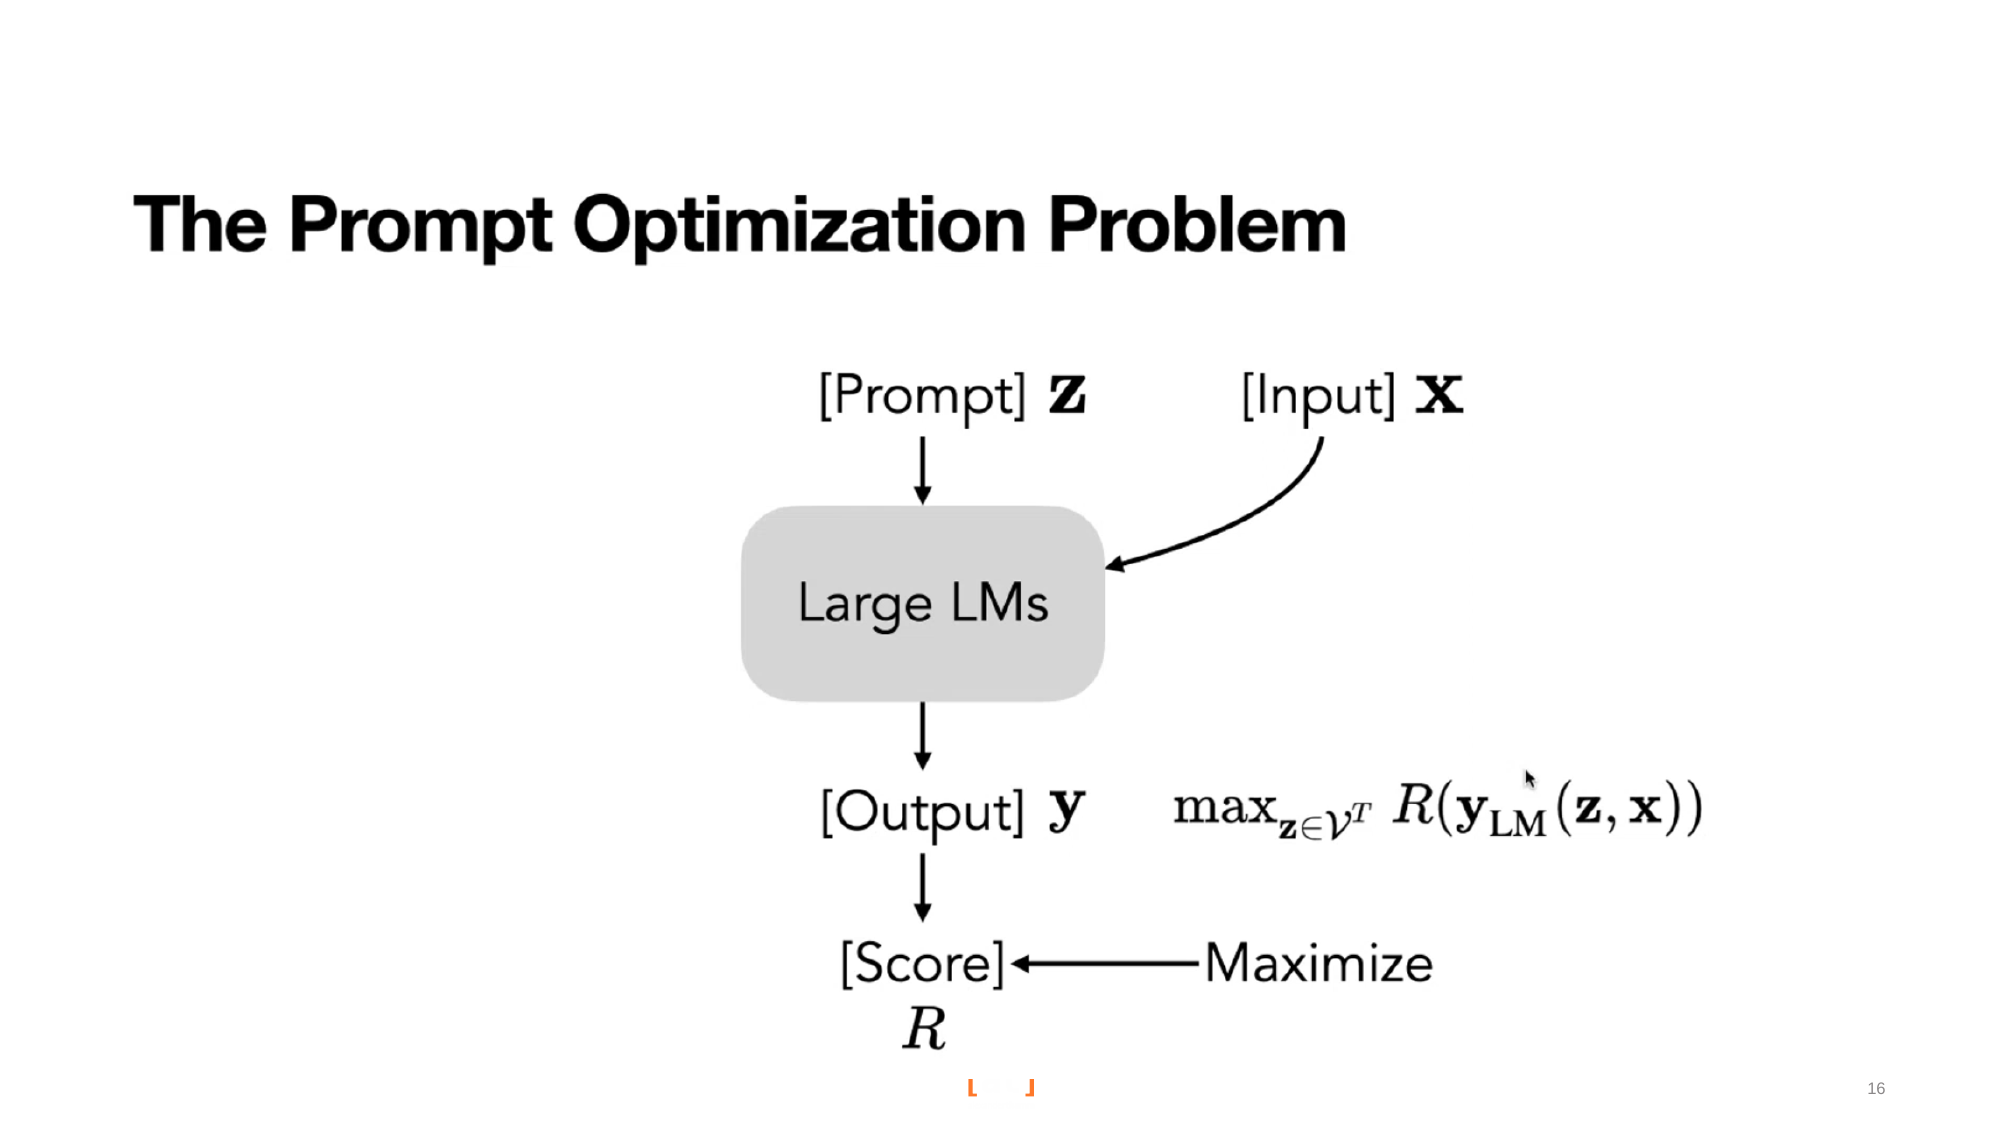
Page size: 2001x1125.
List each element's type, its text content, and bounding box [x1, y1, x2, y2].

slide_number 16 [1826, 1075, 1886, 1100]
picture [116, 182, 1730, 1110]
